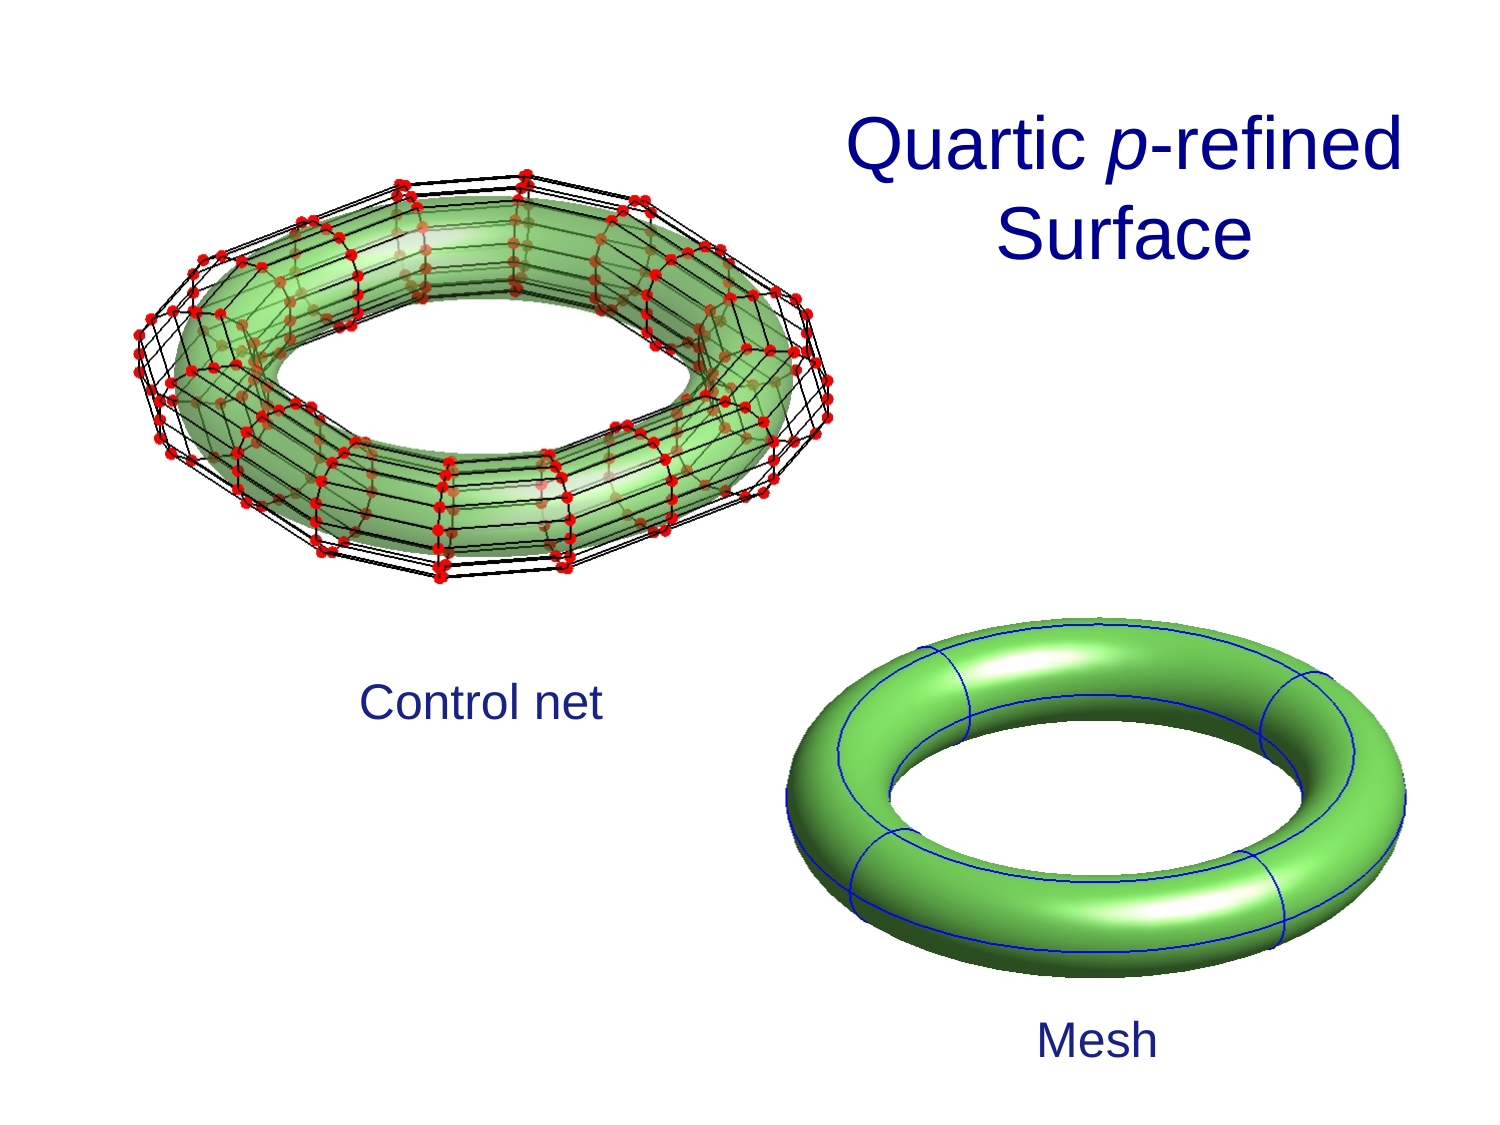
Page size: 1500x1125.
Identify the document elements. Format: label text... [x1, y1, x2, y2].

text_box Control net [229, 662, 733, 738]
picture [774, 612, 1426, 988]
picture [133, 169, 834, 585]
text_box Mesh [845, 999, 1350, 1075]
text_box Quartic p-refined Surface [824, 87, 1425, 283]
